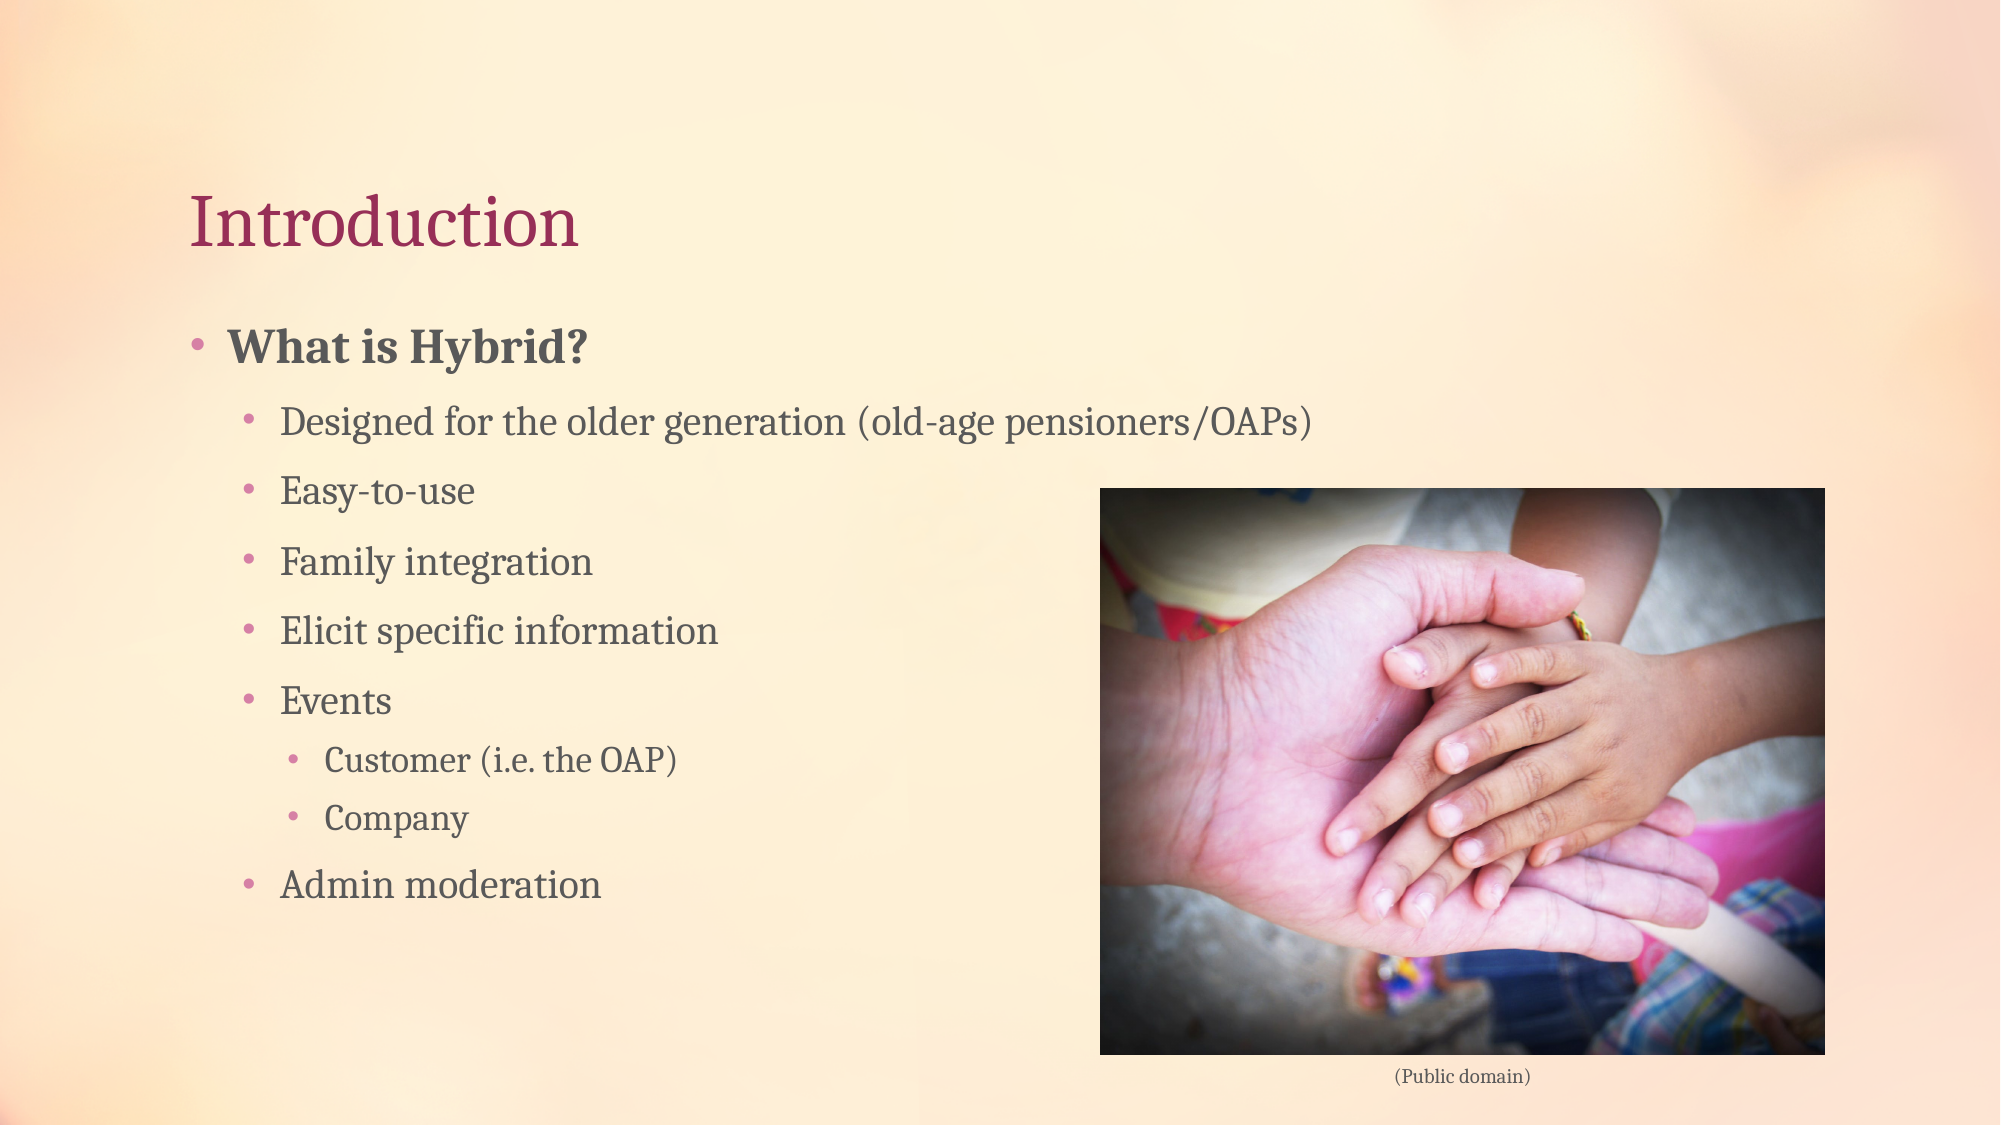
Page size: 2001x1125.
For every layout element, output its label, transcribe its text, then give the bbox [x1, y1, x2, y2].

list What is Hybrid? Designed for the older generation (old-age pensioners/OAPs) Easy-to-use Family integration Elicit specific information Events Customer (i.e. the OAP) Company Admin moderation [174, 312, 1825, 1013]
title Introduction [174, 75, 1825, 271]
text_box (Public domain) [1280, 1055, 1646, 1095]
picture [0, 0, 2001, 1125]
